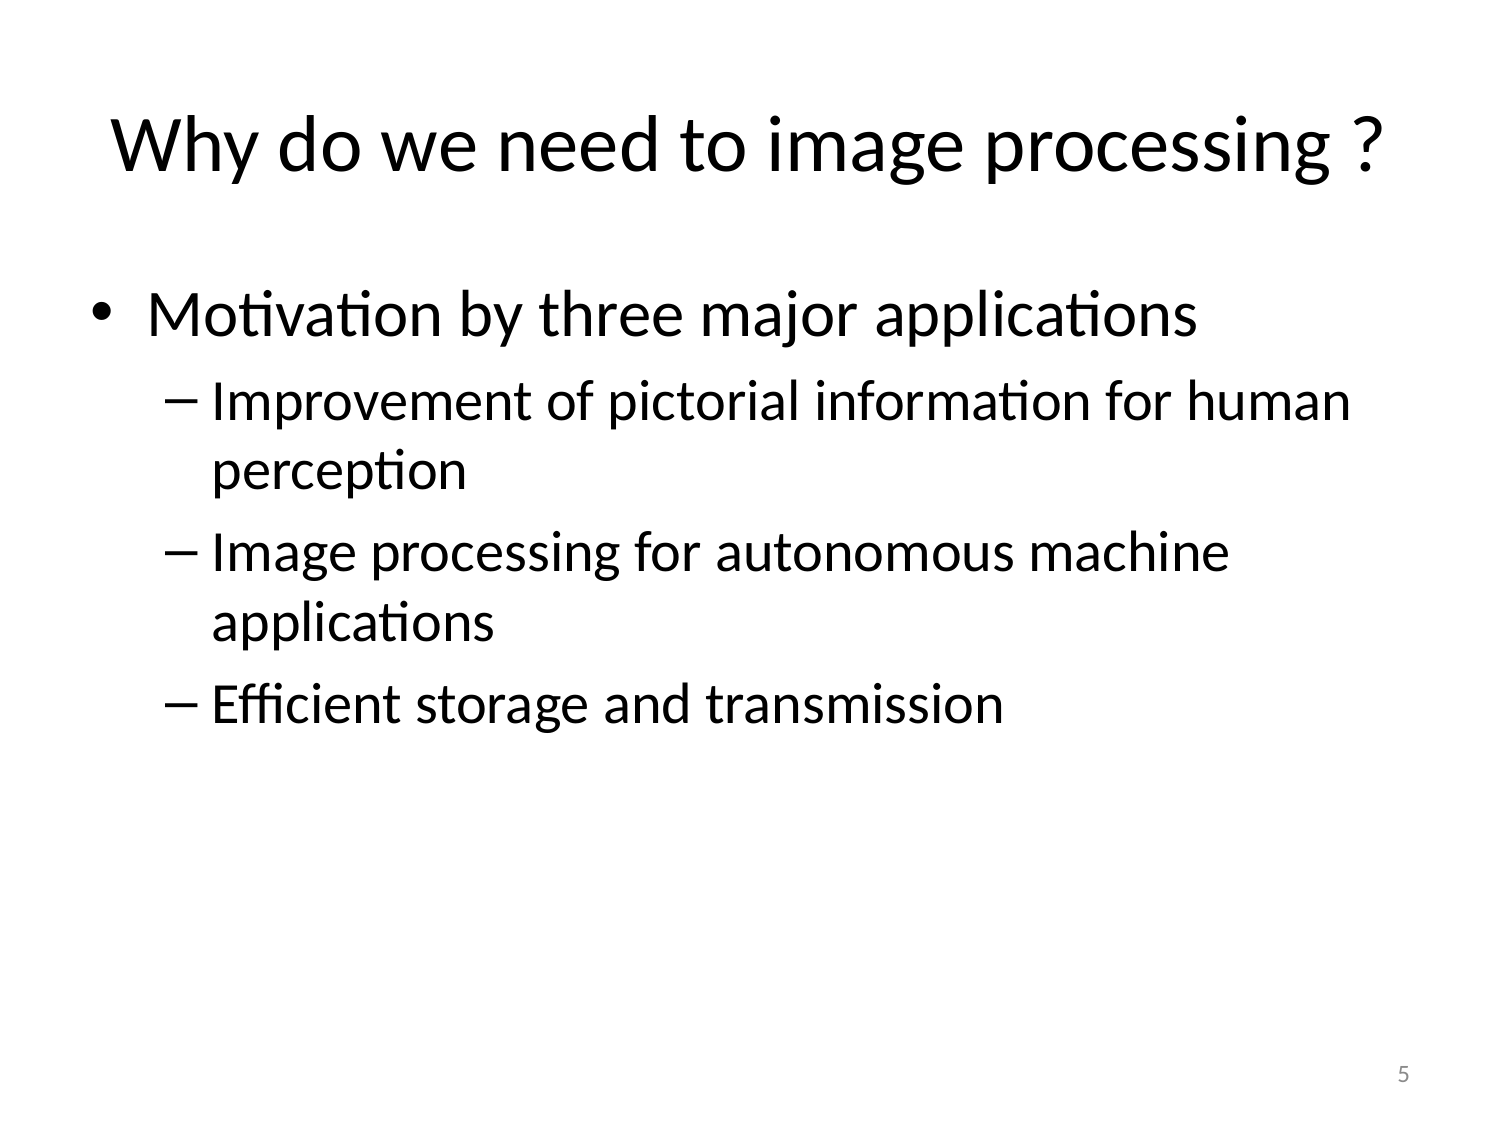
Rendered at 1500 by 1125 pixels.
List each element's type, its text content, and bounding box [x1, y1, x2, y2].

title Why do we need to image processing ? [75, 45, 1425, 233]
list Motivation by three major applications Improvement of pictorial information for human perception Image processing for autonomous machine applications Efficient storage and transmission [75, 262, 1425, 1005]
slide_number 5 [1074, 1042, 1425, 1103]
